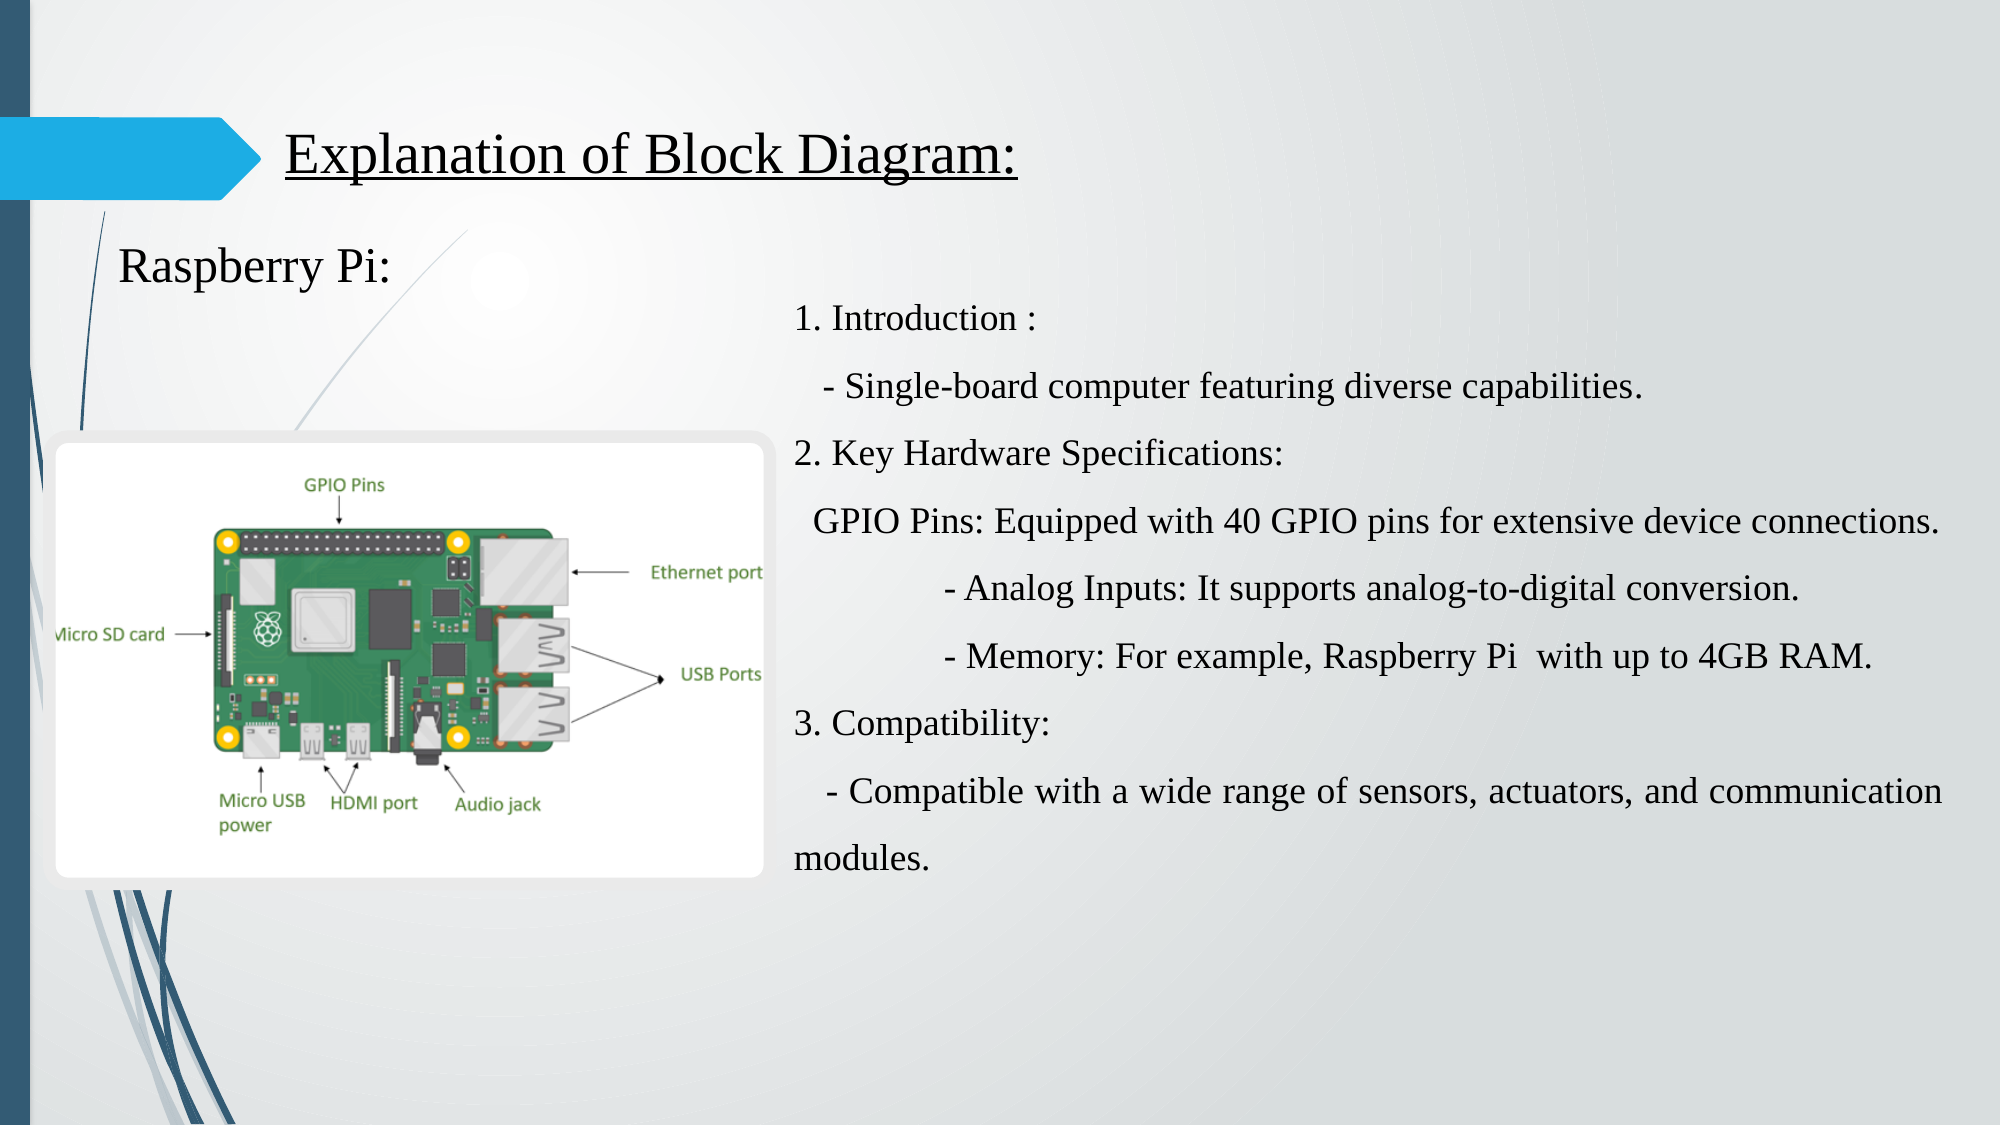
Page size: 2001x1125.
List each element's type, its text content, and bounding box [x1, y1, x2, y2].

text_box 1. Introduction : - Single-board computer featuring diverse capabilities. 2. Key Hardware Specifications: GPIO Pins: Equipped with 40 GPIO pins for extensive device connections. - Analog Inputs: It supports analog-to-digital conversion. - Memory: For example, Raspberry Pi with up to 4GB RAM. 3. Compatibility: - Compatible with a wide range of sensors, actuators, and communication modules. [779, 263, 1960, 886]
text_box Raspberry Pi: [103, 225, 600, 301]
picture [49, 436, 771, 885]
text_box Explanation of Block Diagram: [270, 107, 1270, 193]
